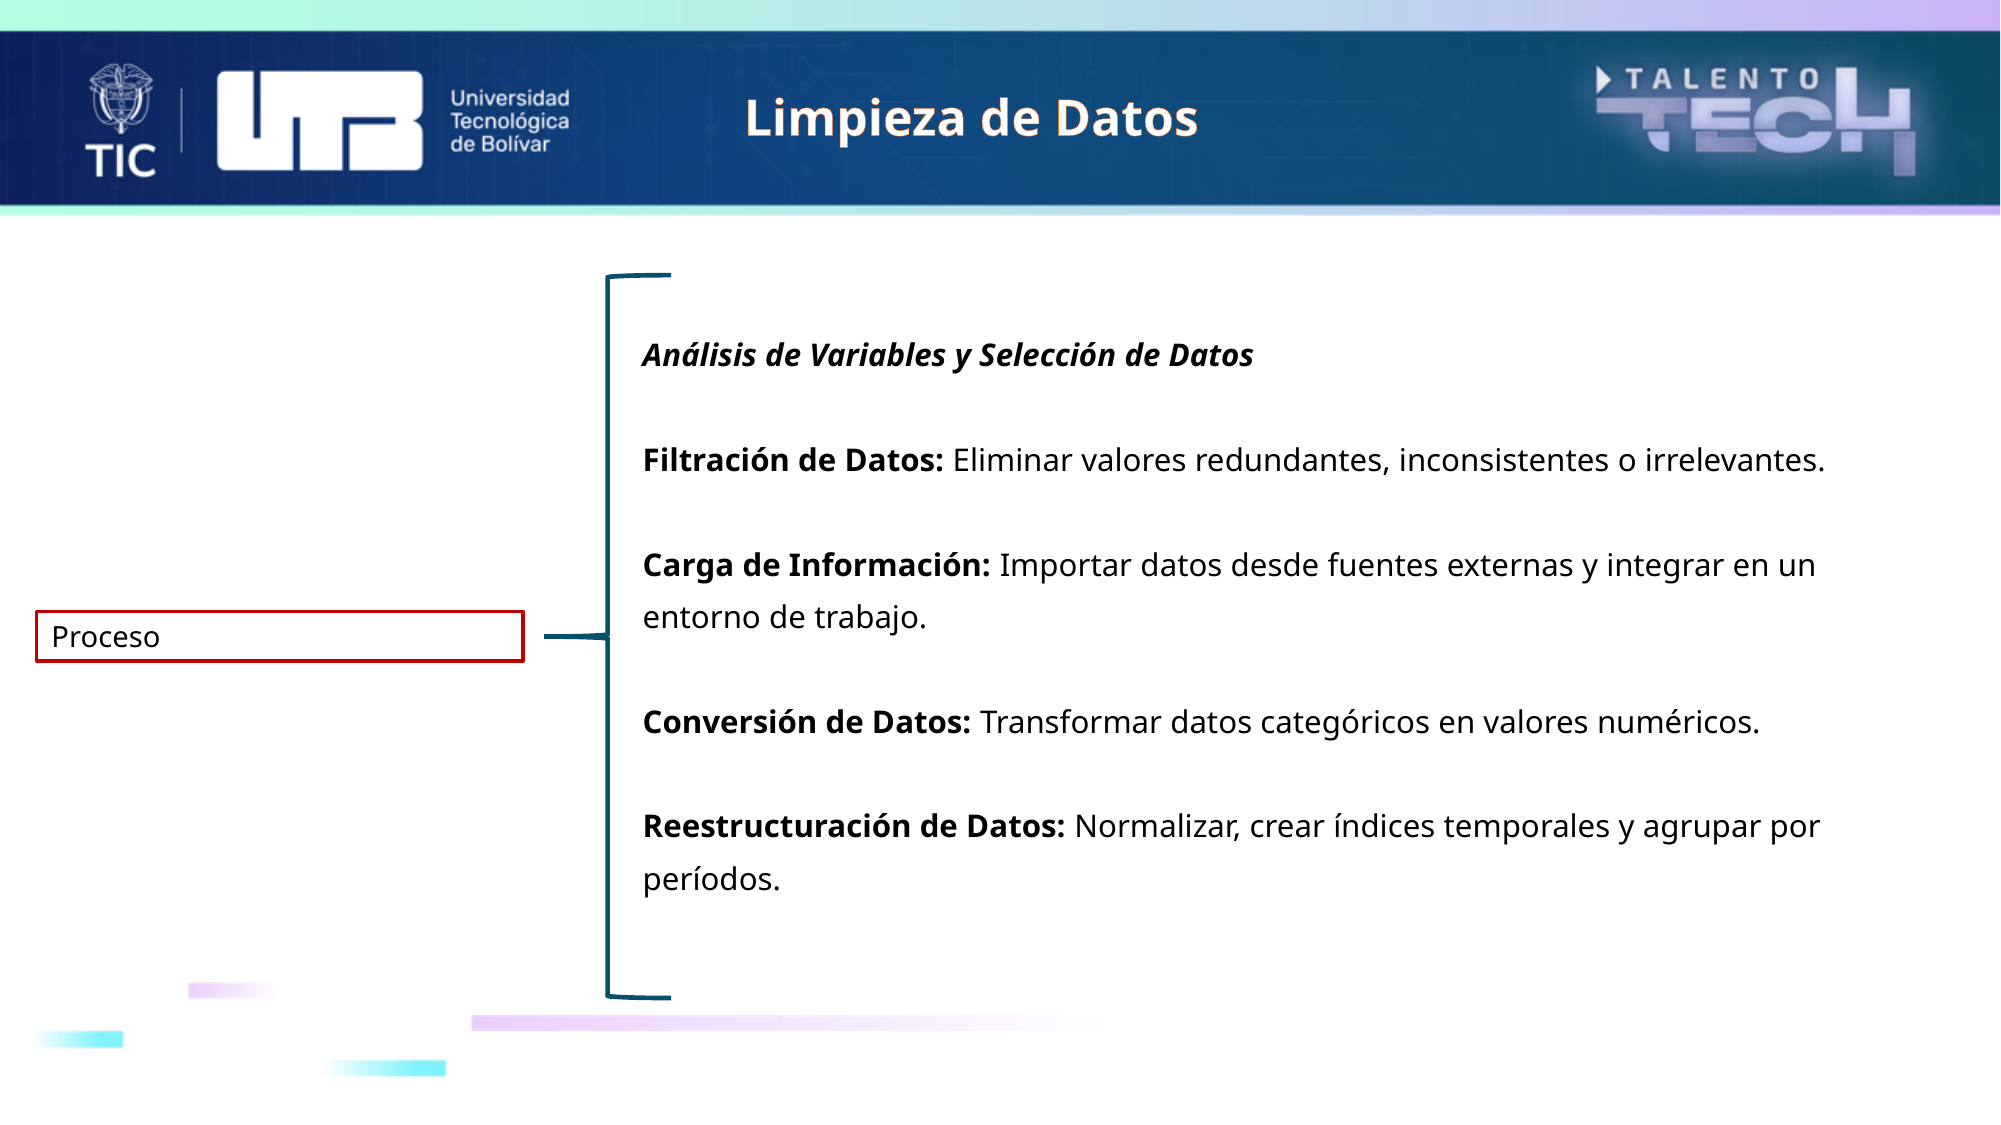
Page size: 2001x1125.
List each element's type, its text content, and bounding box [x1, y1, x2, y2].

text_box Análisis de Variables y Selección de Datos Filtración de Datos: Eliminar valores redundantes, inconsistentes o irrelevantes. Carga de Información: Importar datos desde fuentes externas y integrar en un entorno de trabajo. Conversión de Datos: Transformar datos categóricos en valores numéricos. Reestructuración de Datos: Normalizar, crear índices temporales y agrupar por períodos. [672, 312, 1948, 956]
text_box Limpieza de Datos [728, 78, 1214, 154]
text_box Proceso [36, 611, 524, 661]
text_box [544, 274, 672, 1000]
picture [0, 0, 2001, 1125]
